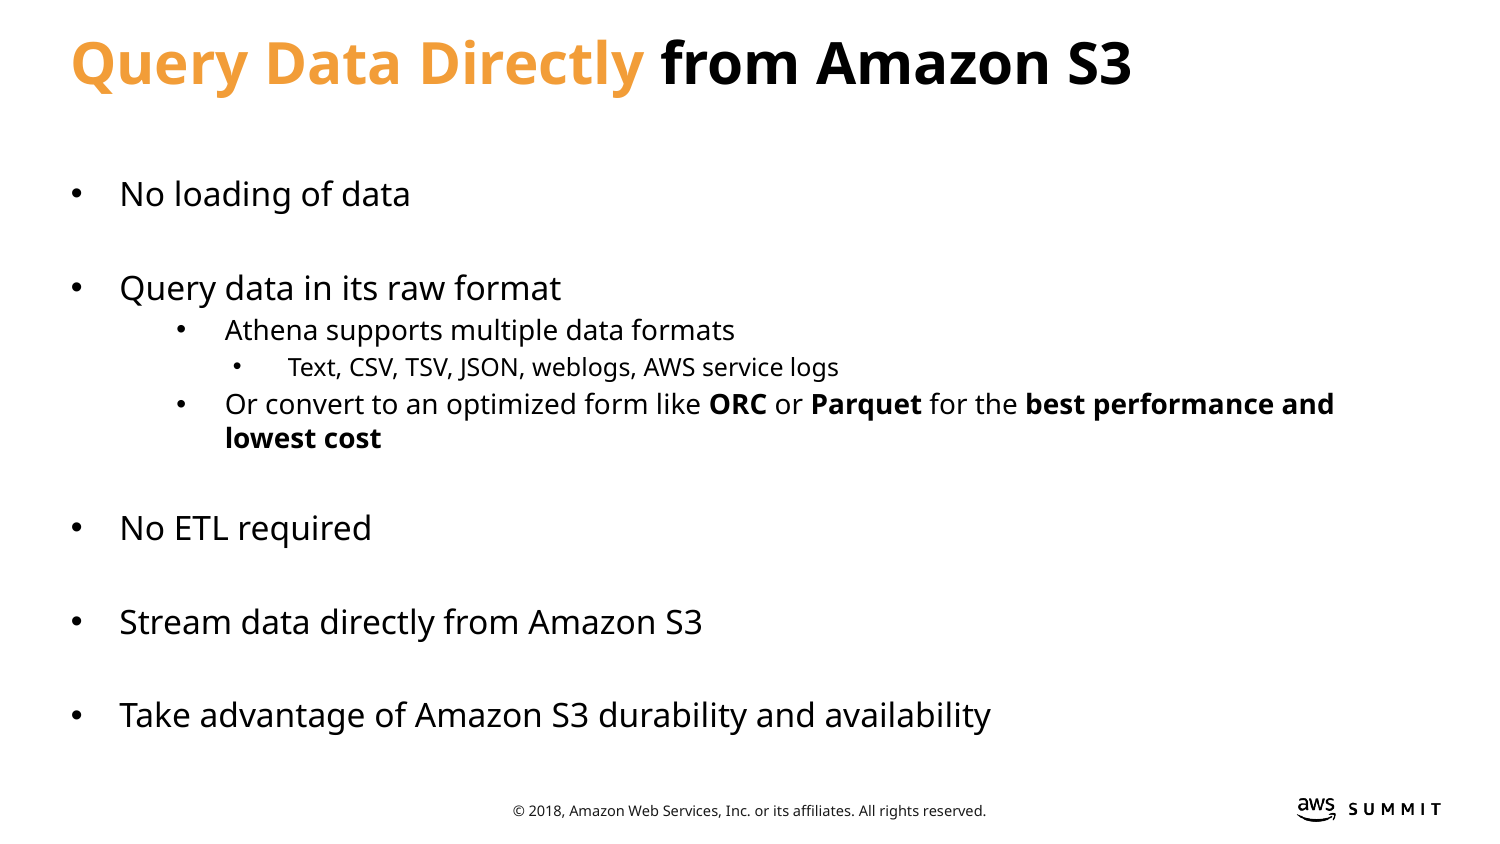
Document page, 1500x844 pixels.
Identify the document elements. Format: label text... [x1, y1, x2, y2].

list No loading of data Query data in its raw format Athena supports multiple data formats Text, CSV, TSV, JSON, weblogs, AWS service logs Or convert to an optimized form like ORC or Parquet for the best performance and lowest cost No ETL required Stream data directly from Amazon S3 Take advantage of Amazon S3 durability and availability [55, 165, 1402, 749]
title Query Data Directly from Amazon S3 [55, 18, 1402, 109]
text_box © 2018, Amazon Web Services, Inc. or its affiliates. All rights reserved. [501, 802, 999, 820]
picture [1267, 779, 1476, 840]
